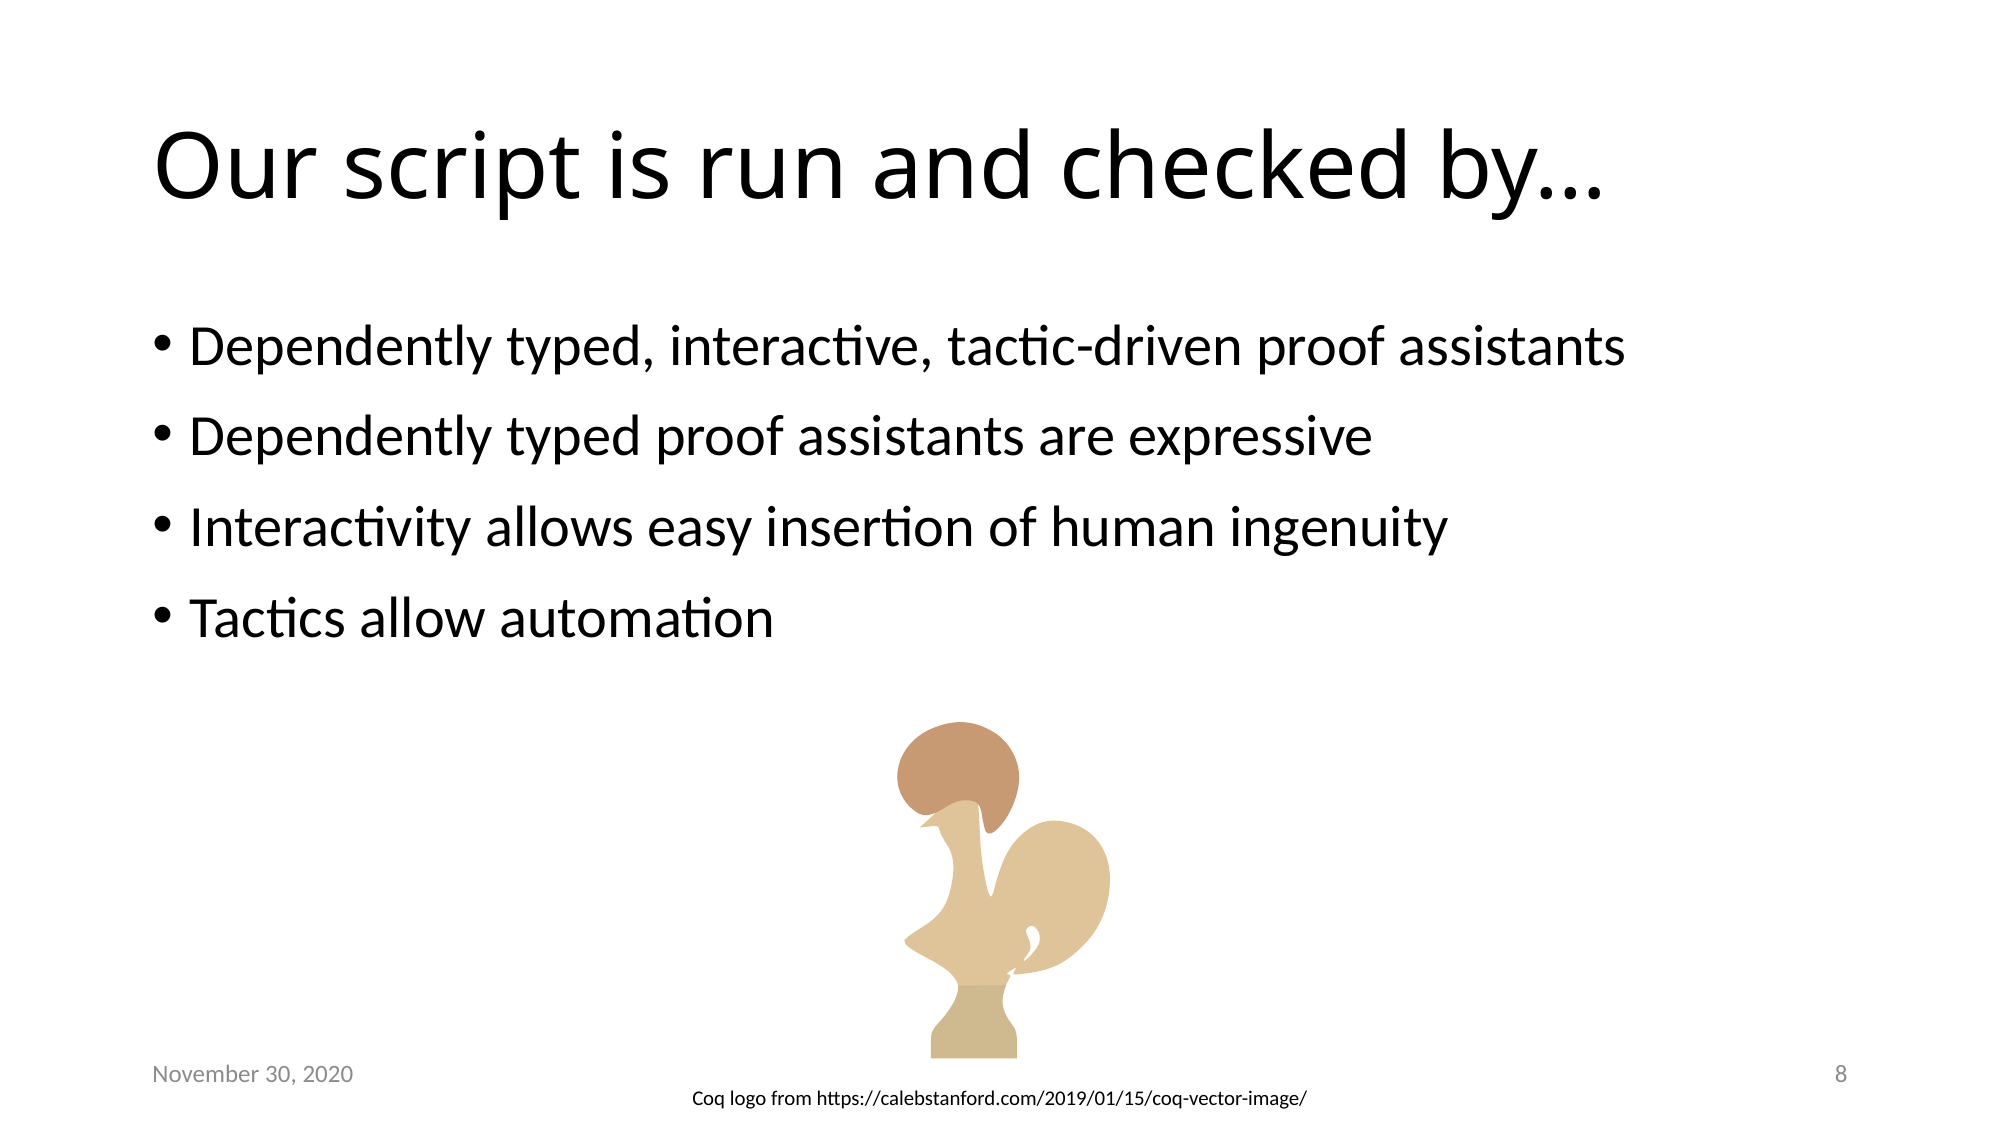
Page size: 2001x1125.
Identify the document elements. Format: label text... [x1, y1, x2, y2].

text_box Coq logo from https://calebstanford.com/2019/01/15/coq-vector-image/ [677, 1077, 1323, 1117]
title Our script is run and checked by… [137, 59, 1863, 278]
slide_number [137, 1042, 588, 1103]
list Dependently typed, interactive, tactic-driven proof assistants Dependently typed proof assistants are expressive Interactivity allows easy insertion of human ingenuity Tactics allow automation [137, 299, 1863, 1014]
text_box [876, 701, 1124, 1066]
slide_number 8 [1412, 1042, 1863, 1103]
